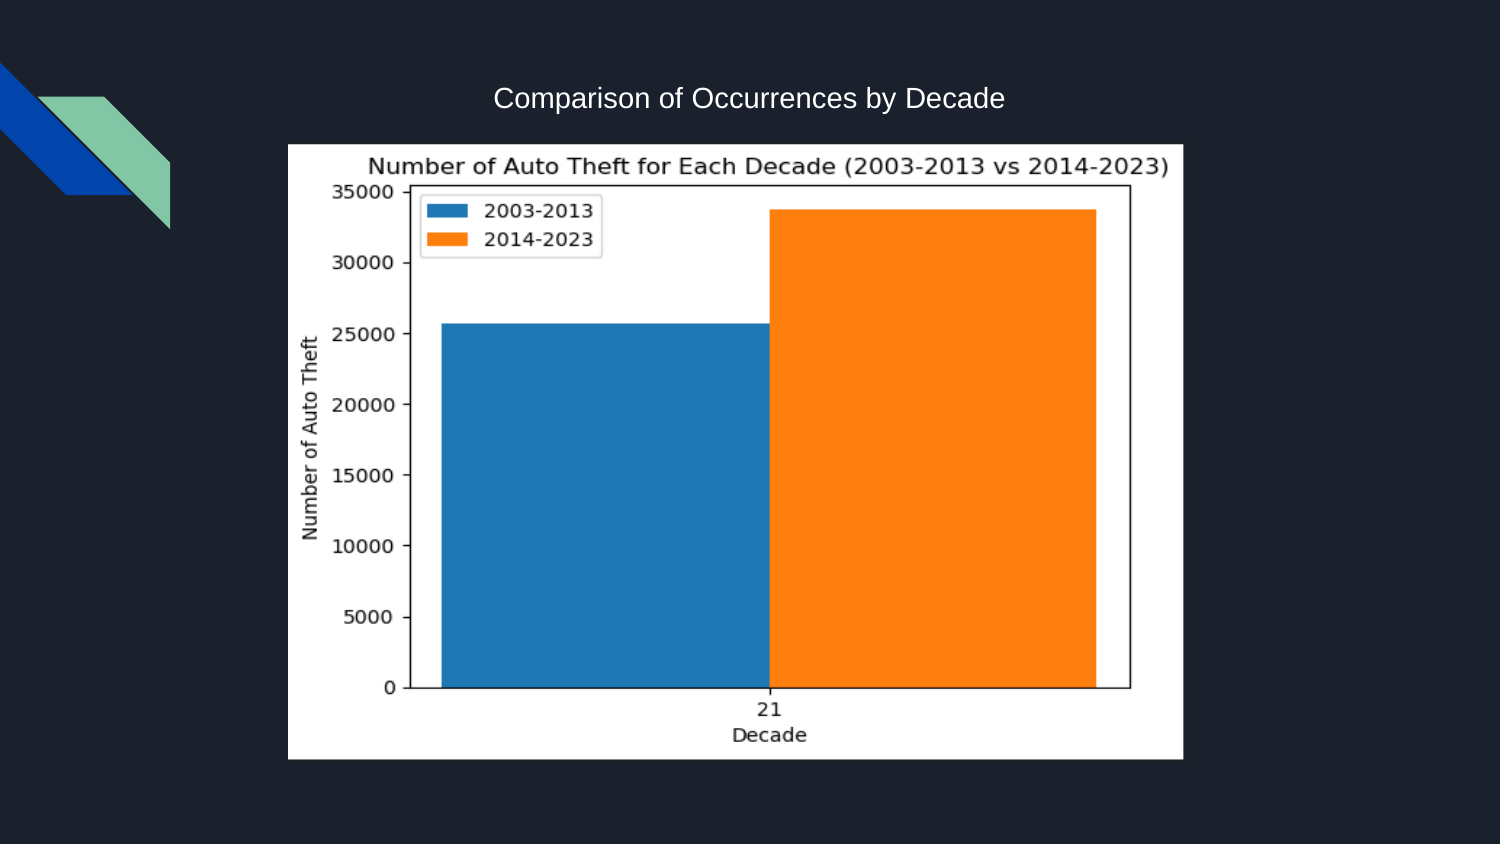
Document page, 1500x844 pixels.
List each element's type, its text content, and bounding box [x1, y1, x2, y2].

text_box Comparison of Occurrences by Decade [478, 72, 1022, 122]
picture [288, 142, 1185, 761]
